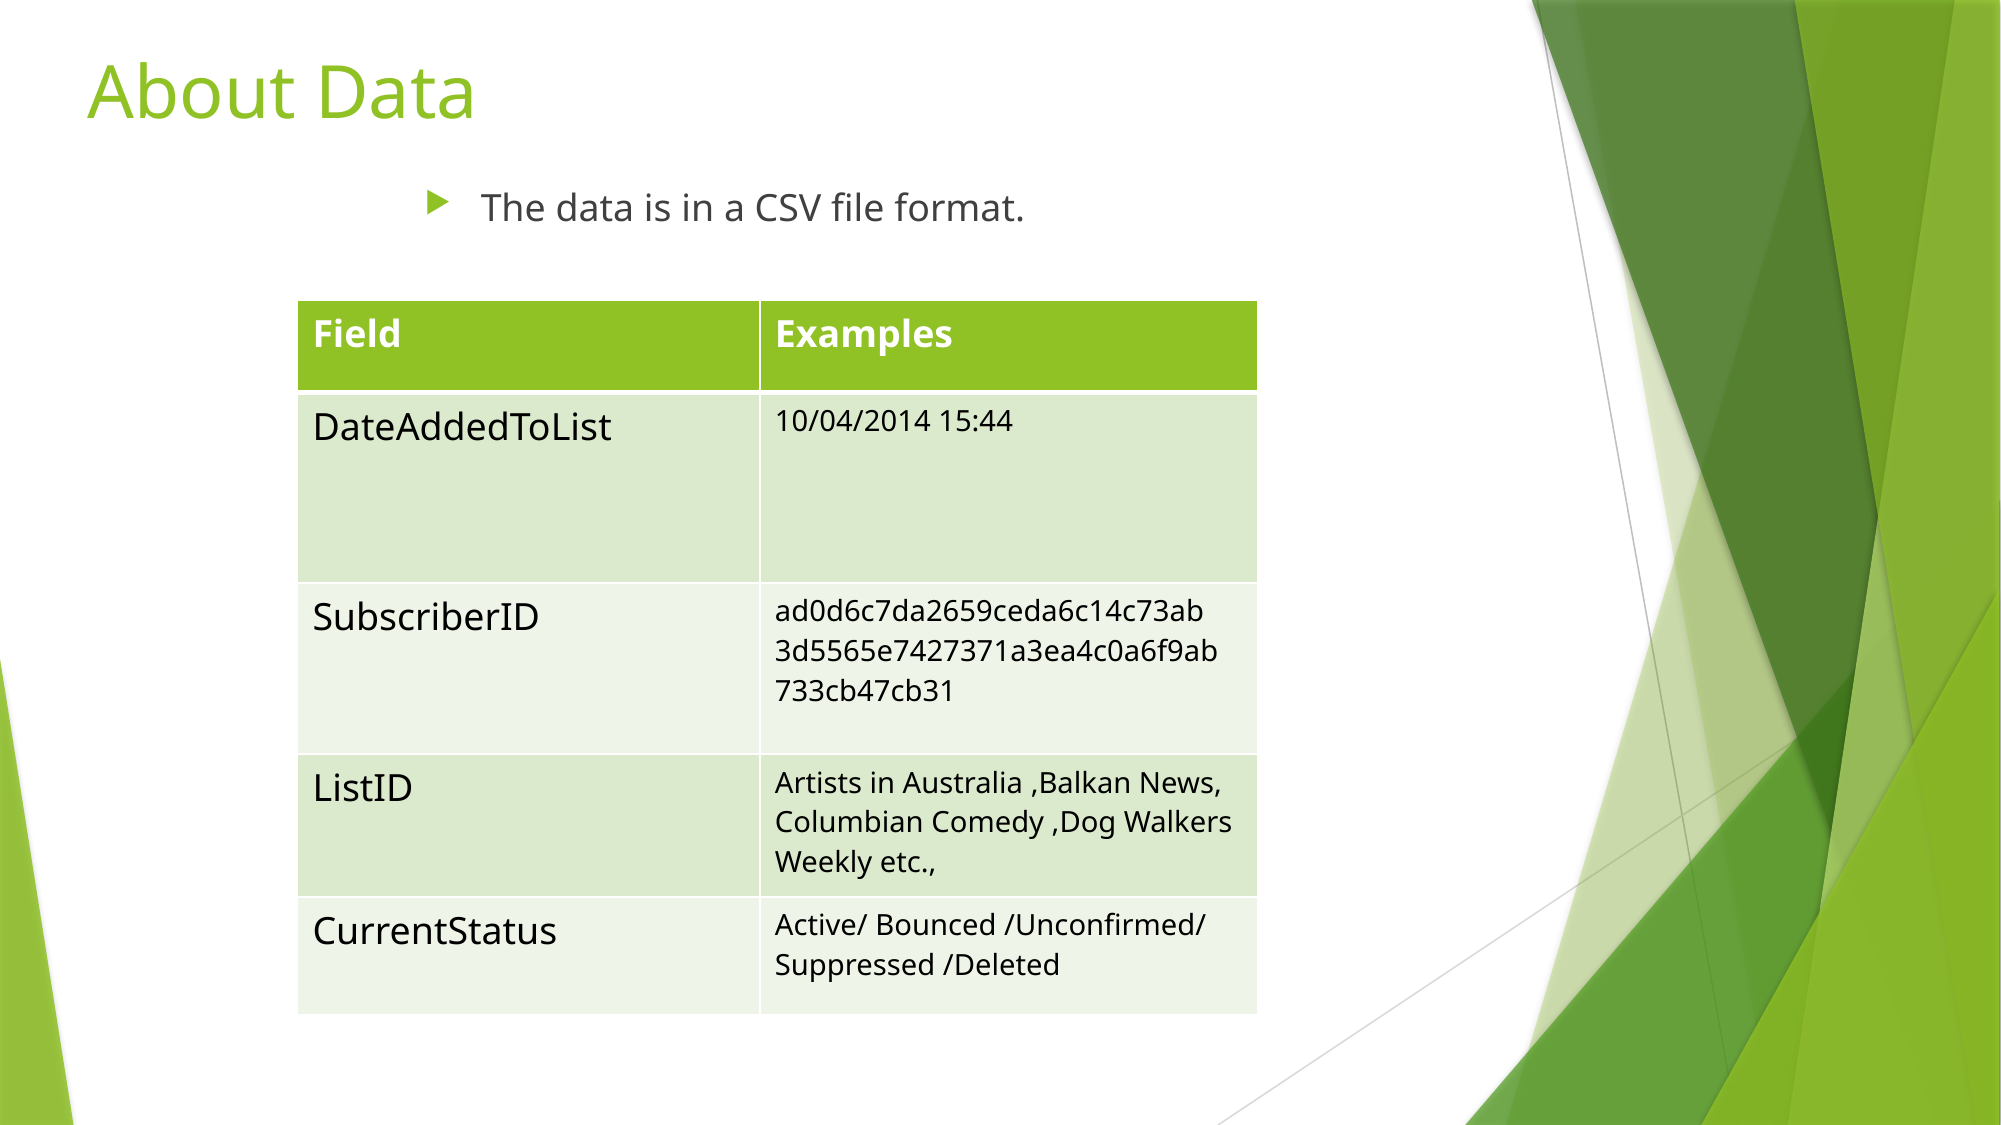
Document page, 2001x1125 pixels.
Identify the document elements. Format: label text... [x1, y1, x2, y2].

table_cell ad0d6c7da2659ceda6c14c73ab 3d5565e7427371a3ea4c0a6f9ab 733cb47cb31 [761, 584, 1257, 753]
table_cell DateAddedToList [298, 395, 759, 582]
table_cell SubscriberID [298, 584, 759, 753]
title About Data [72, 37, 1483, 142]
table_cell Active/ Bounced /Unconfirmed/ Suppressed /Deleted [761, 898, 1257, 1014]
table_cell ListID [298, 755, 759, 896]
table_cell 10/04/2014 15:44 [761, 395, 1257, 582]
table_header Field [298, 301, 759, 390]
table_header Examples [761, 301, 1257, 390]
table_cell CurrentStatus [298, 898, 759, 1014]
list The data is in a CSV file format. [409, 176, 1064, 265]
table_cell Artists in Australia ,Balkan News, Columbian Comedy ,Dog Walkers Weekly etc., [761, 755, 1257, 896]
